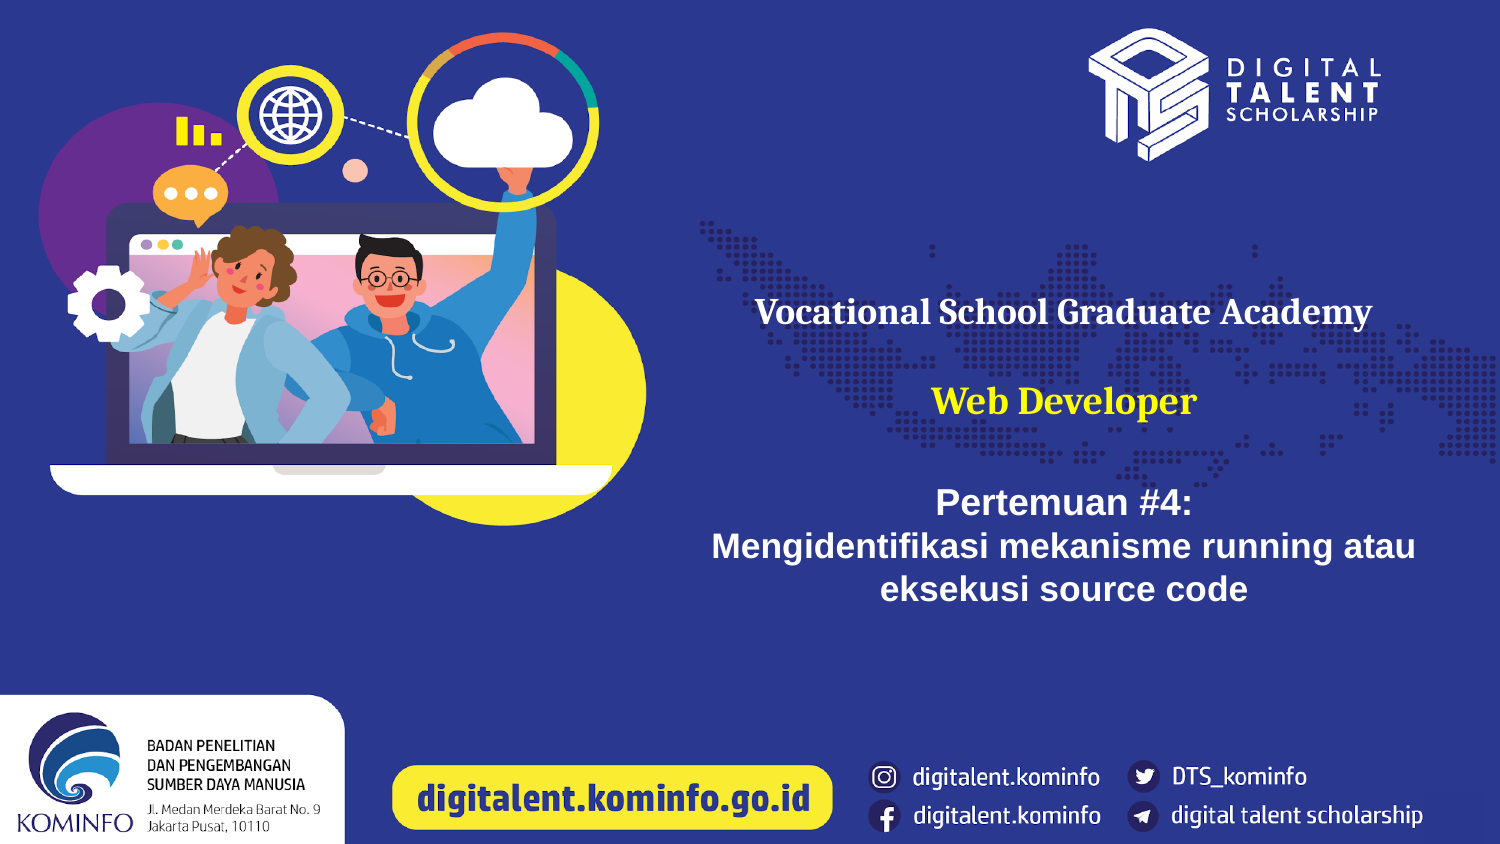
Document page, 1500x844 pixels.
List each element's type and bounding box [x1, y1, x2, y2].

picture [0, 0, 1500, 662]
text_box [0, 662, 1500, 844]
